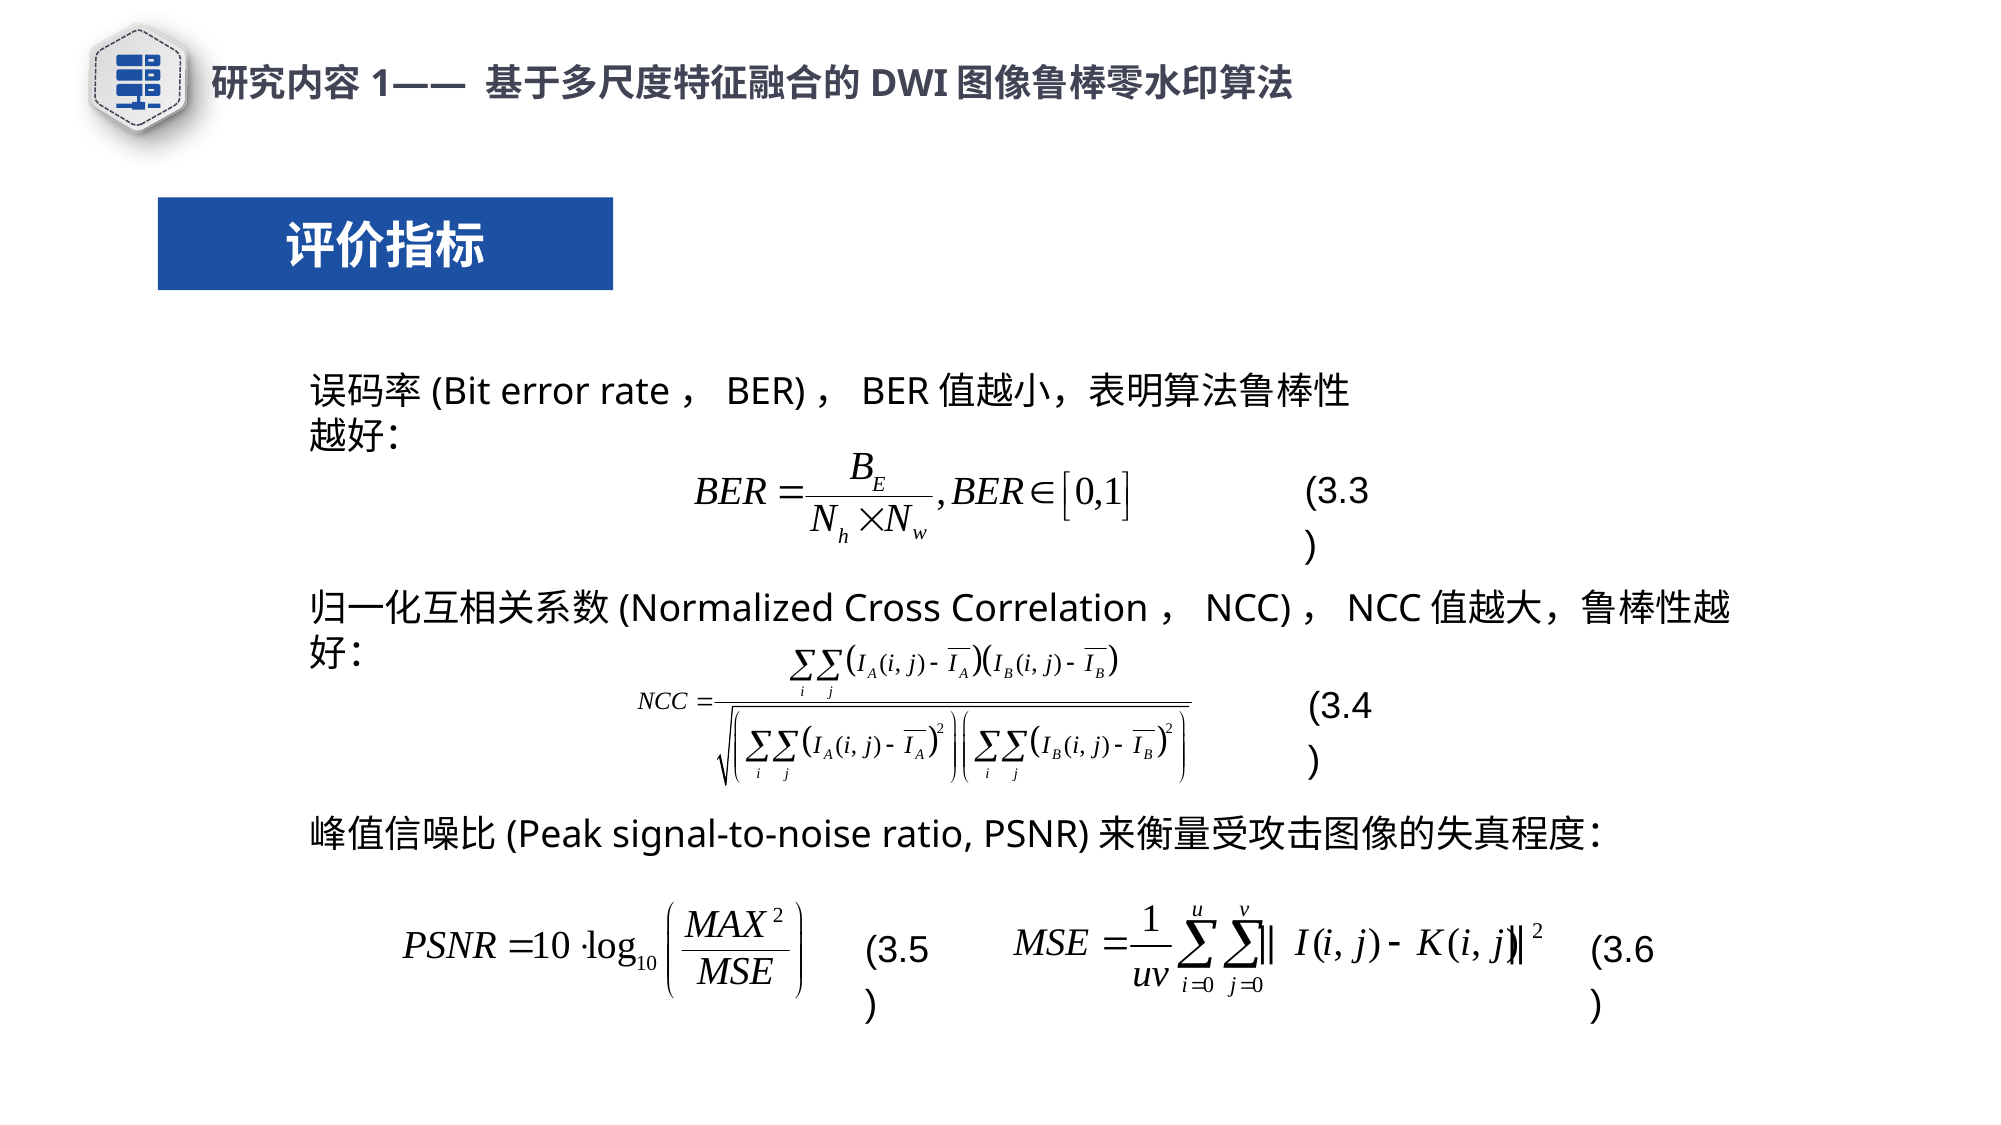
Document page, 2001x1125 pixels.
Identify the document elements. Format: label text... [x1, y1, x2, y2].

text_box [395, 892, 813, 1009]
text_box (3.4) [1293, 664, 1393, 788]
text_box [82, 28, 193, 128]
text_box (3.5) [850, 908, 950, 1032]
text_box 评价指标 [157, 197, 614, 291]
text_box 峰值信噪比(Peak signal-to-noise ratio, PSNR)来衡量受攻击图像的失真程度： [295, 802, 1618, 863]
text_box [632, 640, 1197, 791]
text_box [686, 445, 1142, 552]
text_box (3.3) [1289, 450, 1389, 573]
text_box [1003, 890, 1550, 1005]
text_box 误码率(Bit error rate，BER)，BER值越小，表明算法鲁棒性越好： [295, 359, 1399, 465]
text_box (3.6) [1575, 908, 1675, 1032]
text_box 归一化互相关系数(Normalized Cross Correlation，NCC)，NCC值越大，鲁棒性越好： [295, 577, 1760, 682]
text_box 研究内容1—— 基于多尺度特征融合的DWI图像鲁棒零水印算法 [200, 53, 1490, 110]
